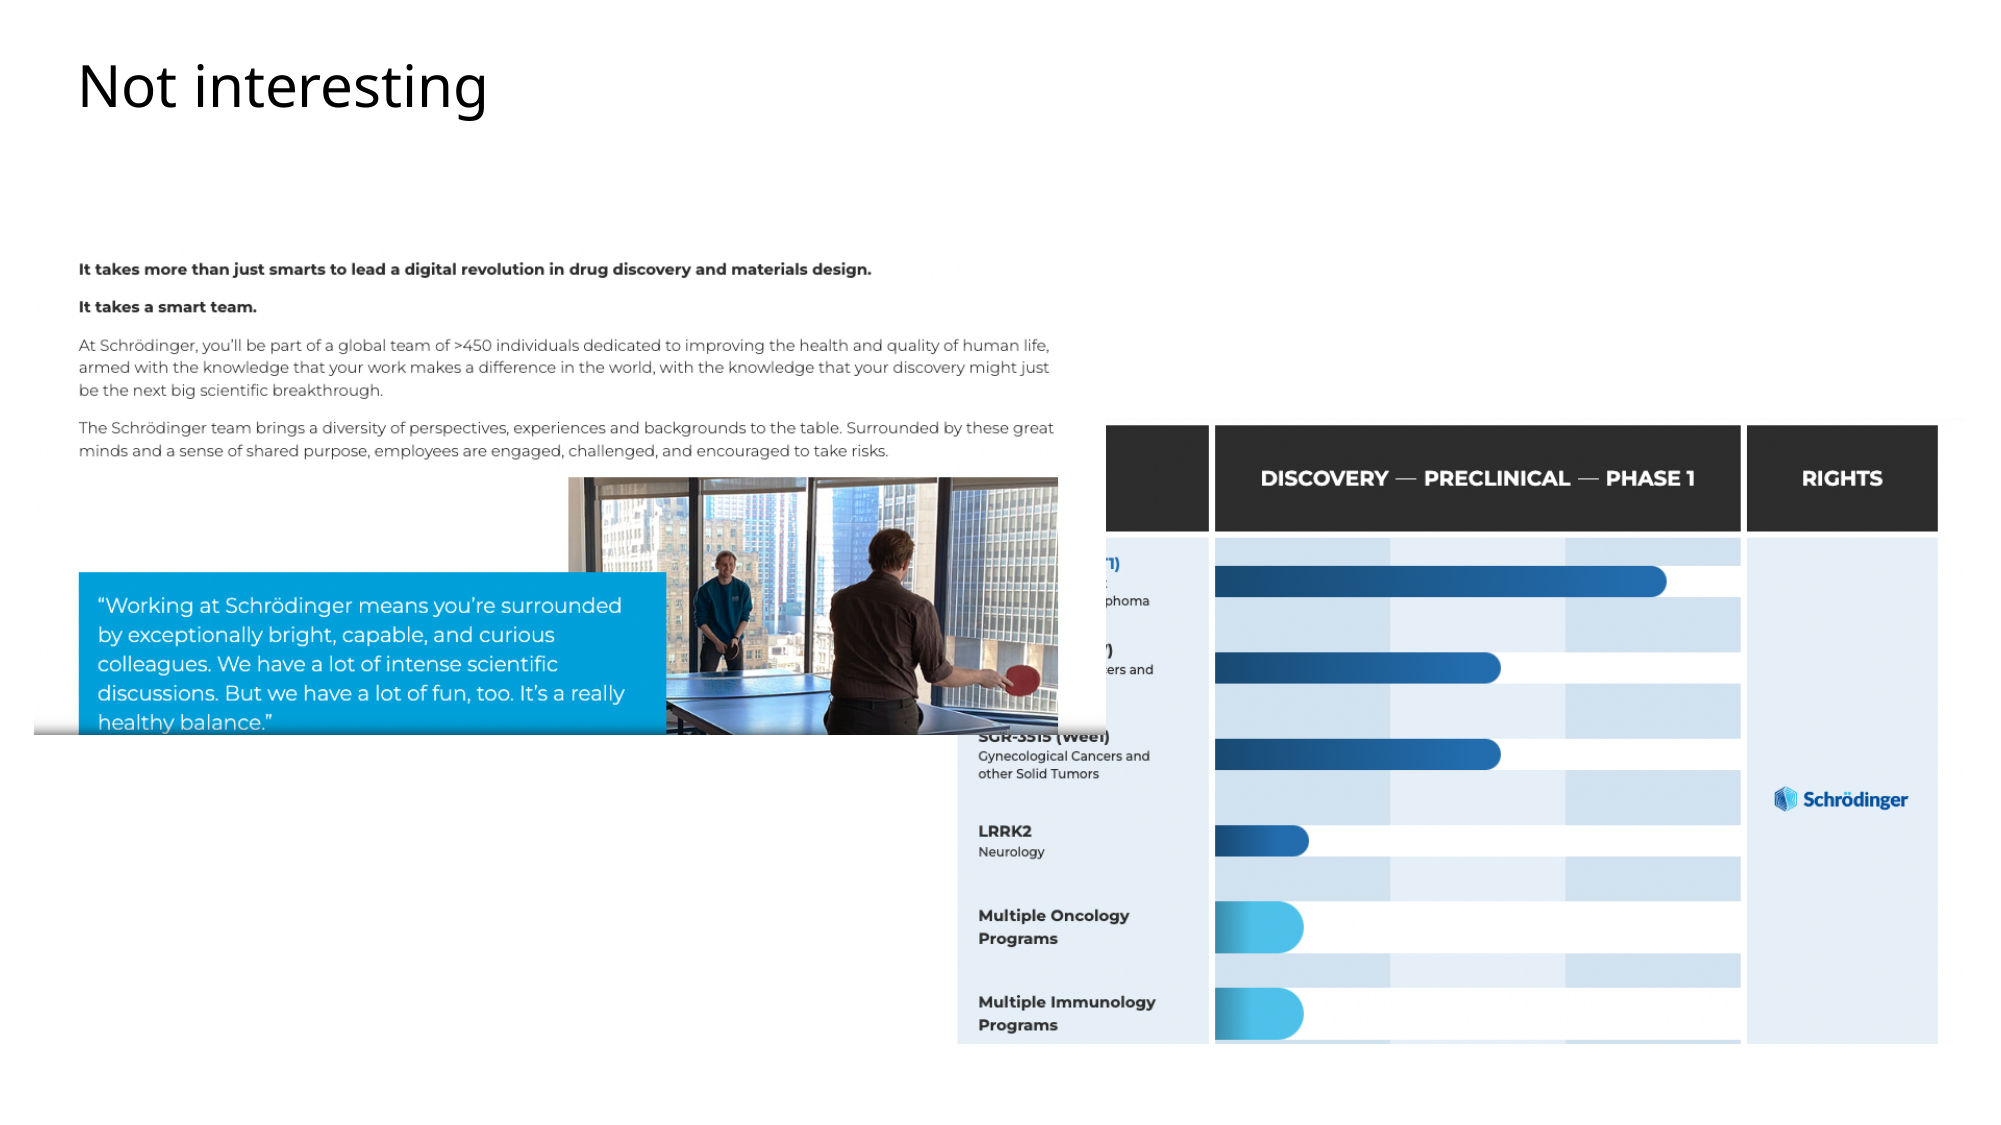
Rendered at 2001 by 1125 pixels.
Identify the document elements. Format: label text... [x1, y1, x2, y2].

picture [243, 690, 252, 700]
picture [395, 688, 400, 700]
picture [319, 692, 327, 700]
picture [141, 690, 150, 700]
picture [396, 602, 402, 612]
picture [34, 232, 1966, 1044]
picture [573, 690, 577, 700]
picture [486, 691, 493, 700]
picture [384, 693, 392, 700]
picture [322, 603, 329, 614]
picture [125, 721, 133, 729]
picture [422, 688, 426, 700]
picture [193, 690, 200, 700]
picture [442, 663, 452, 671]
picture [375, 658, 380, 671]
picture [313, 663, 321, 671]
picture [415, 663, 422, 671]
picture [99, 691, 106, 700]
picture [274, 662, 280, 671]
picture [195, 719, 203, 729]
picture [324, 629, 330, 639]
picture [442, 690, 451, 700]
picture [465, 602, 469, 612]
picture [289, 598, 296, 612]
picture [434, 687, 438, 699]
picture [287, 692, 296, 700]
picture [150, 598, 155, 612]
picture [464, 627, 471, 641]
picture [239, 722, 247, 729]
picture [142, 717, 148, 729]
picture [383, 632, 390, 642]
picture [187, 663, 194, 671]
picture [295, 663, 302, 671]
picture [519, 602, 523, 612]
picture [562, 602, 566, 612]
picture [522, 658, 528, 671]
picture [535, 658, 540, 670]
picture [119, 693, 129, 700]
picture [255, 688, 260, 698]
picture [213, 720, 221, 729]
picture [360, 690, 368, 700]
picture [495, 663, 503, 671]
picture [213, 600, 218, 610]
picture [592, 690, 600, 700]
picture [613, 598, 620, 612]
picture [142, 602, 147, 612]
picture [348, 659, 353, 668]
picture [586, 598, 594, 612]
picture [478, 688, 483, 700]
picture [527, 602, 532, 612]
picture [189, 629, 195, 641]
picture [146, 662, 155, 671]
picture [227, 686, 238, 700]
picture [347, 602, 351, 612]
picture [100, 715, 107, 729]
picture [570, 602, 577, 612]
title Not interesting [62, 50, 1938, 200]
picture [527, 688, 532, 700]
picture [455, 690, 462, 700]
picture [266, 602, 271, 612]
picture [217, 631, 224, 641]
picture [168, 602, 175, 612]
picture [163, 725, 171, 733]
picture [443, 602, 455, 612]
